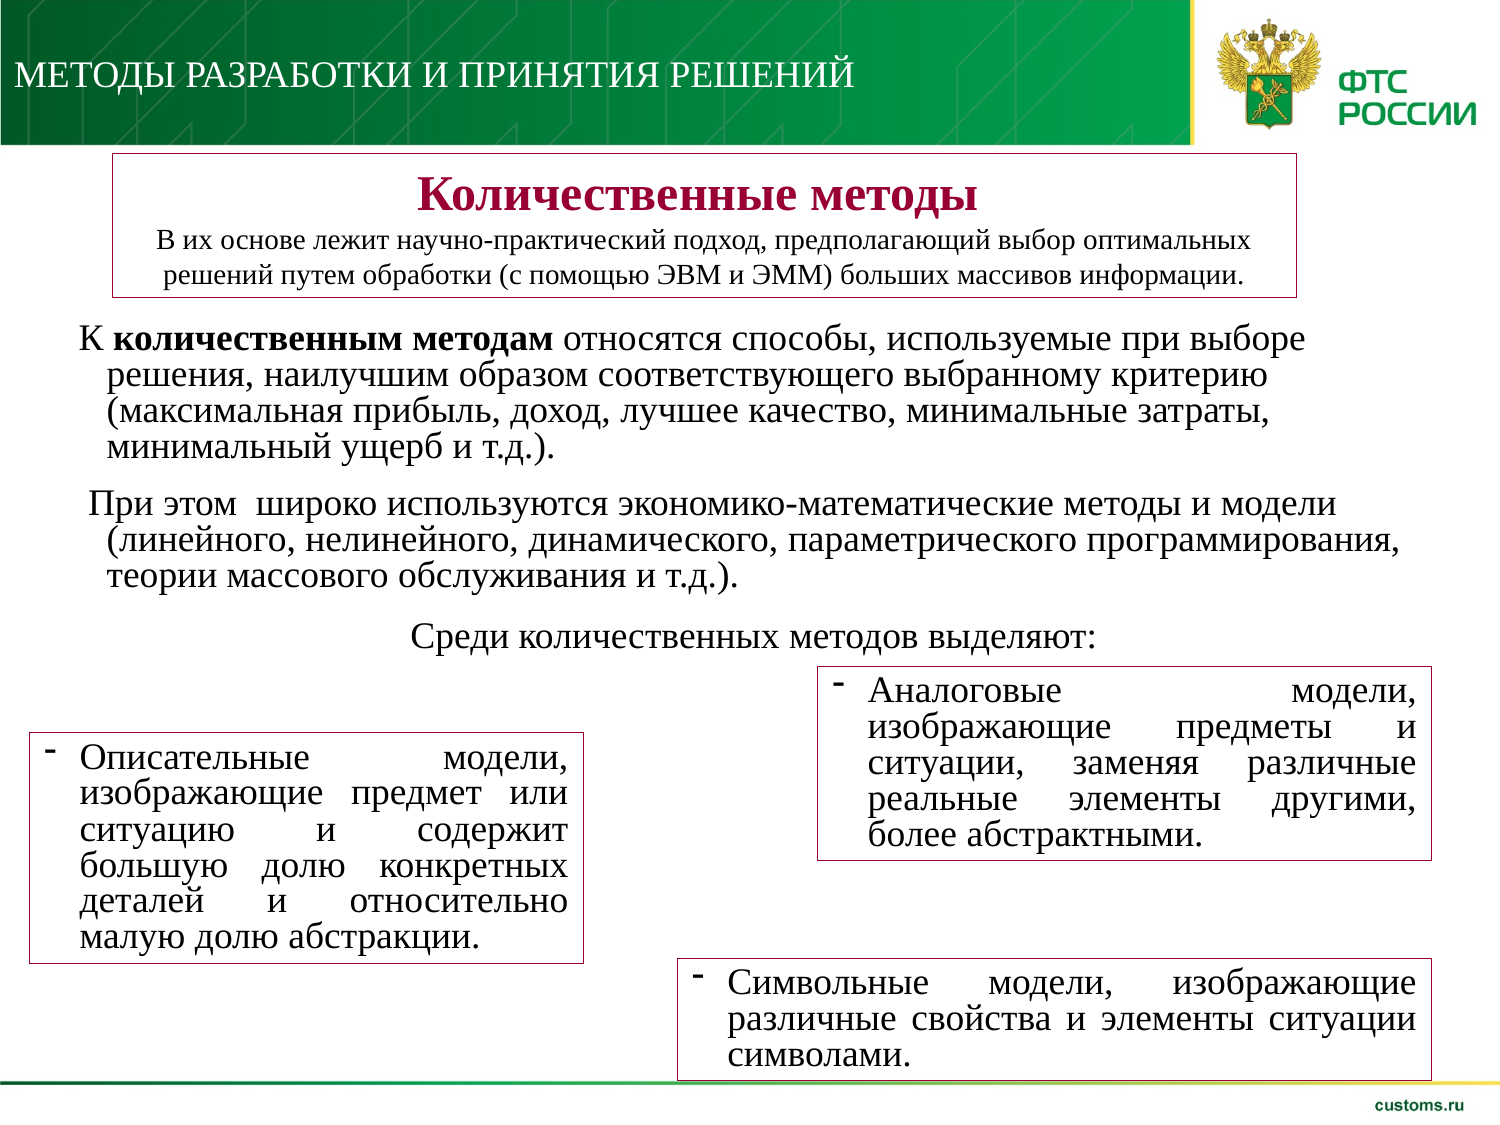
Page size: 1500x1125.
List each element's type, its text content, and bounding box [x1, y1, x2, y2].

text_box Аналоговые модели, изображающие предметы и ситуации, заменяя различные реальные элементы другими, более абстрактными. [817, 666, 1432, 861]
text_box Описательные модели, изображающие предмет или ситуацию и содержит большую долю конкретных деталей и относительно малую долю абстракции. [29, 732, 584, 964]
text_box Символьные модели, изображающие различные свойства и элементы ситуации символами. [677, 958, 1432, 1081]
text_box Среди количественных методов выделяют: [395, 612, 1151, 663]
text_box Количественные методы В их основе лежит научно-практический подход, предполагающий выбор оптимальных решений путем обработки (с помощью ЭВМ и ЭММ) больших массивов информации. [112, 153, 1297, 298]
text_box МЕТОДЫ РАЗРАБОТКИ И ПРИНЯТИЯ РЕШЕНИЙ [0, 42, 1008, 103]
list К количественным методам относятся способы, используемые при выборе решения, наилучшим образом соответствующего выбранному критерию (максимальная прибыль, доход, лучшее качество, минимальные затраты, минимальный ущерб и т.д.). При этом широко используются экономико-математические методы и модели (линейного, нелинейного, динамического, параметрического программирования, теории массового обслуживания и т.д.). [54, 314, 1435, 610]
picture [0, 0, 1500, 1125]
